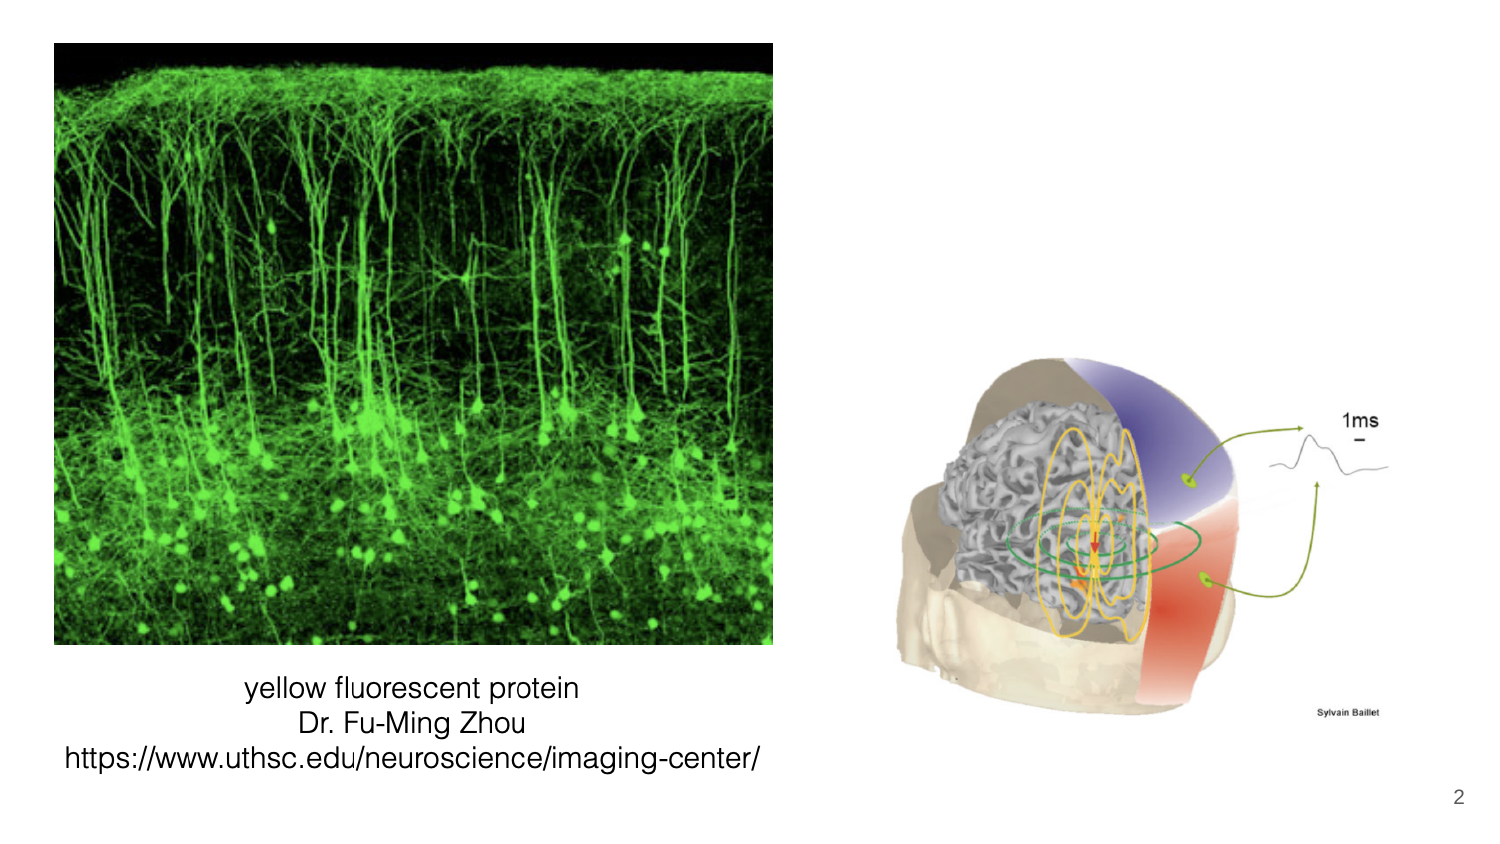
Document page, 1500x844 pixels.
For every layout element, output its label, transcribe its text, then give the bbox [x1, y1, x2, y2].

slide_number 2 [1389, 764, 1480, 830]
picture [24, 24, 1443, 819]
